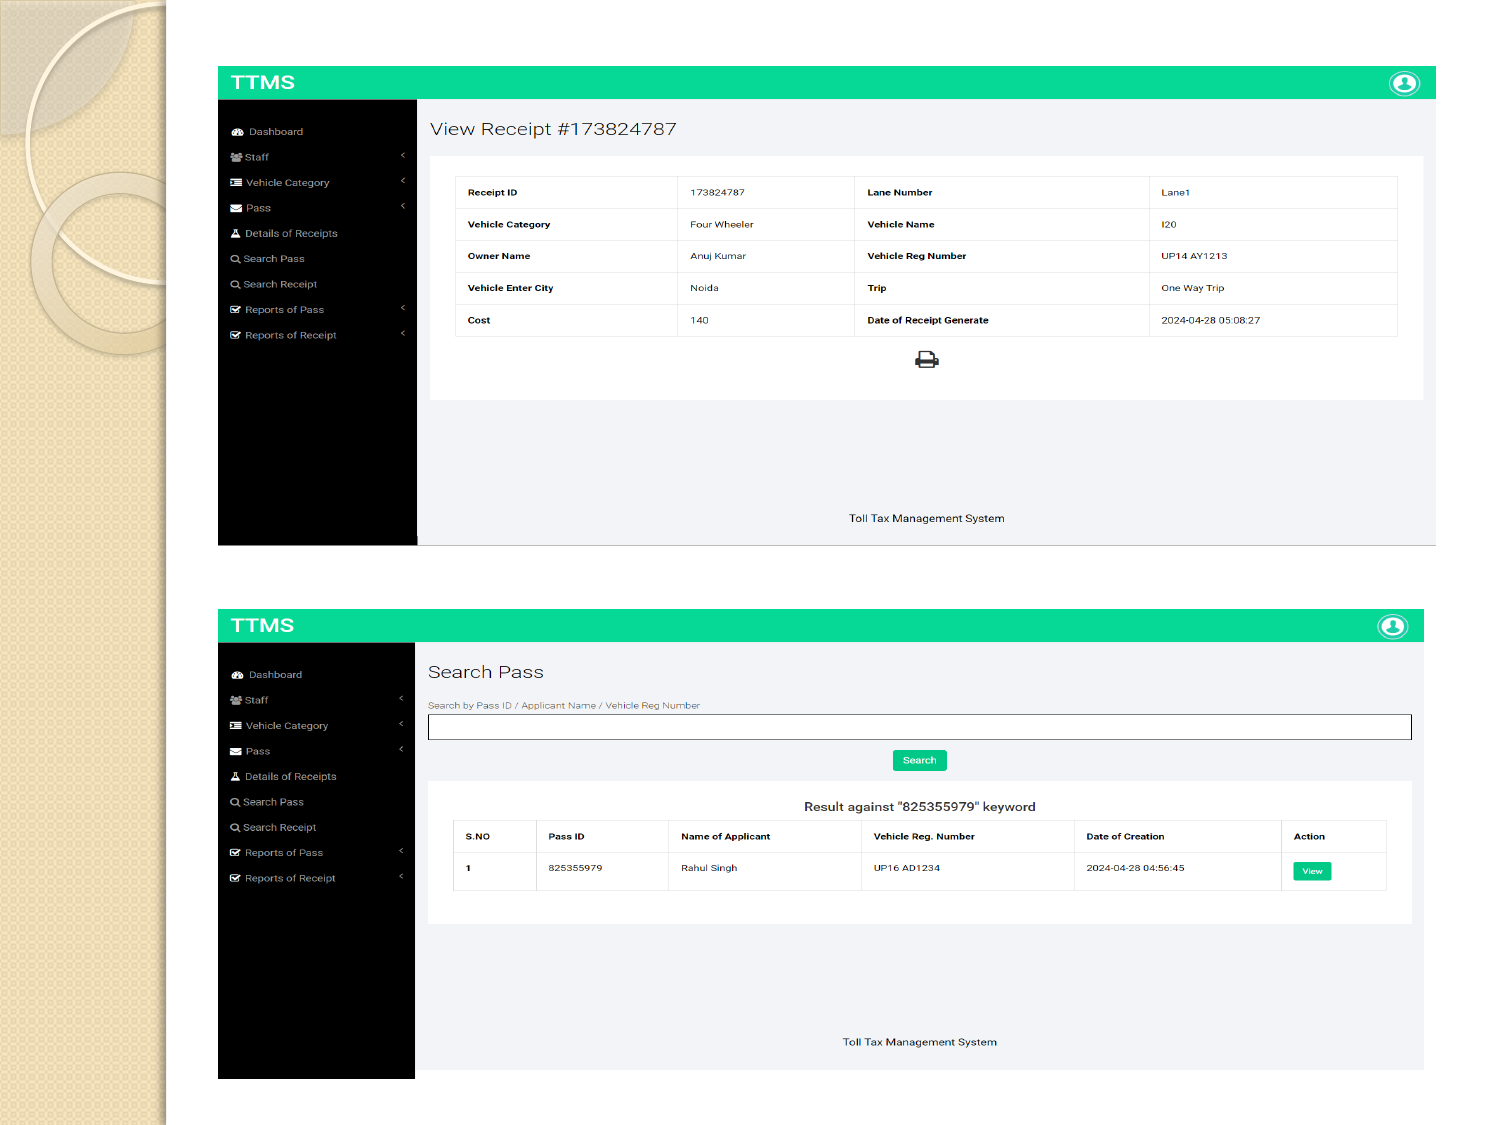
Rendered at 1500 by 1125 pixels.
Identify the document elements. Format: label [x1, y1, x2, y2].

picture [218, 66, 1436, 546]
picture [218, 609, 1424, 1080]
